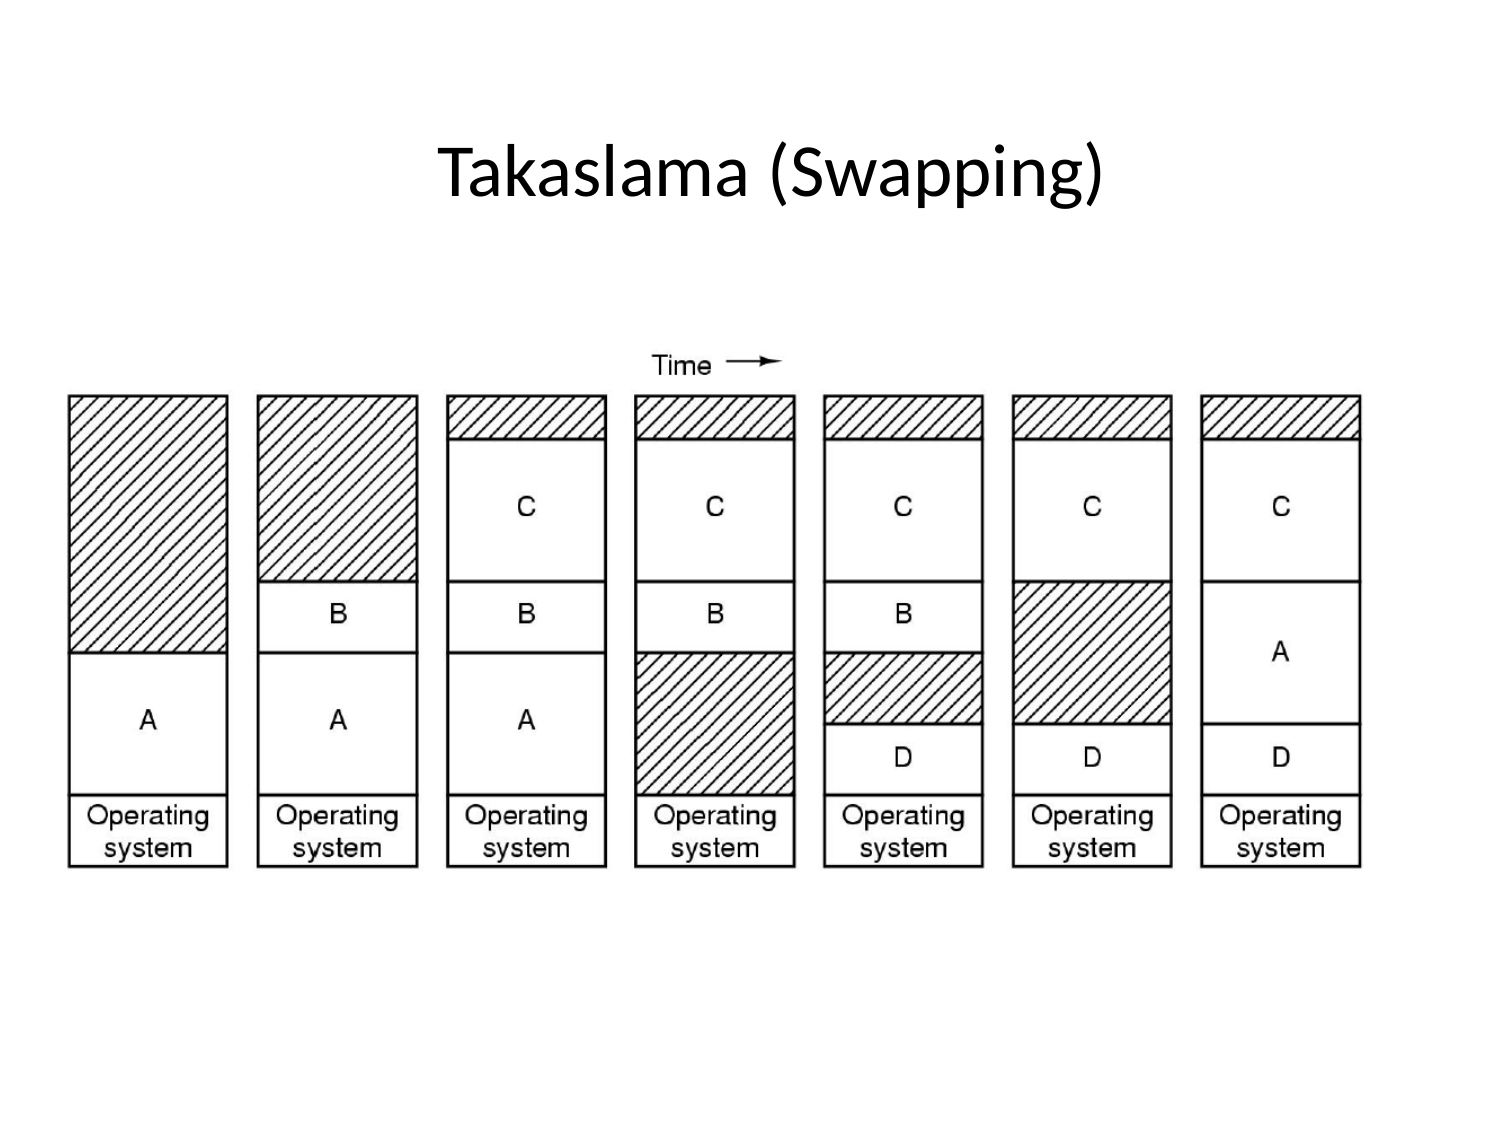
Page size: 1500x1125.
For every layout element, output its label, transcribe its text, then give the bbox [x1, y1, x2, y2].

picture [64, 349, 1379, 882]
text_box Takaslama (Swapping) [422, 113, 1122, 219]
